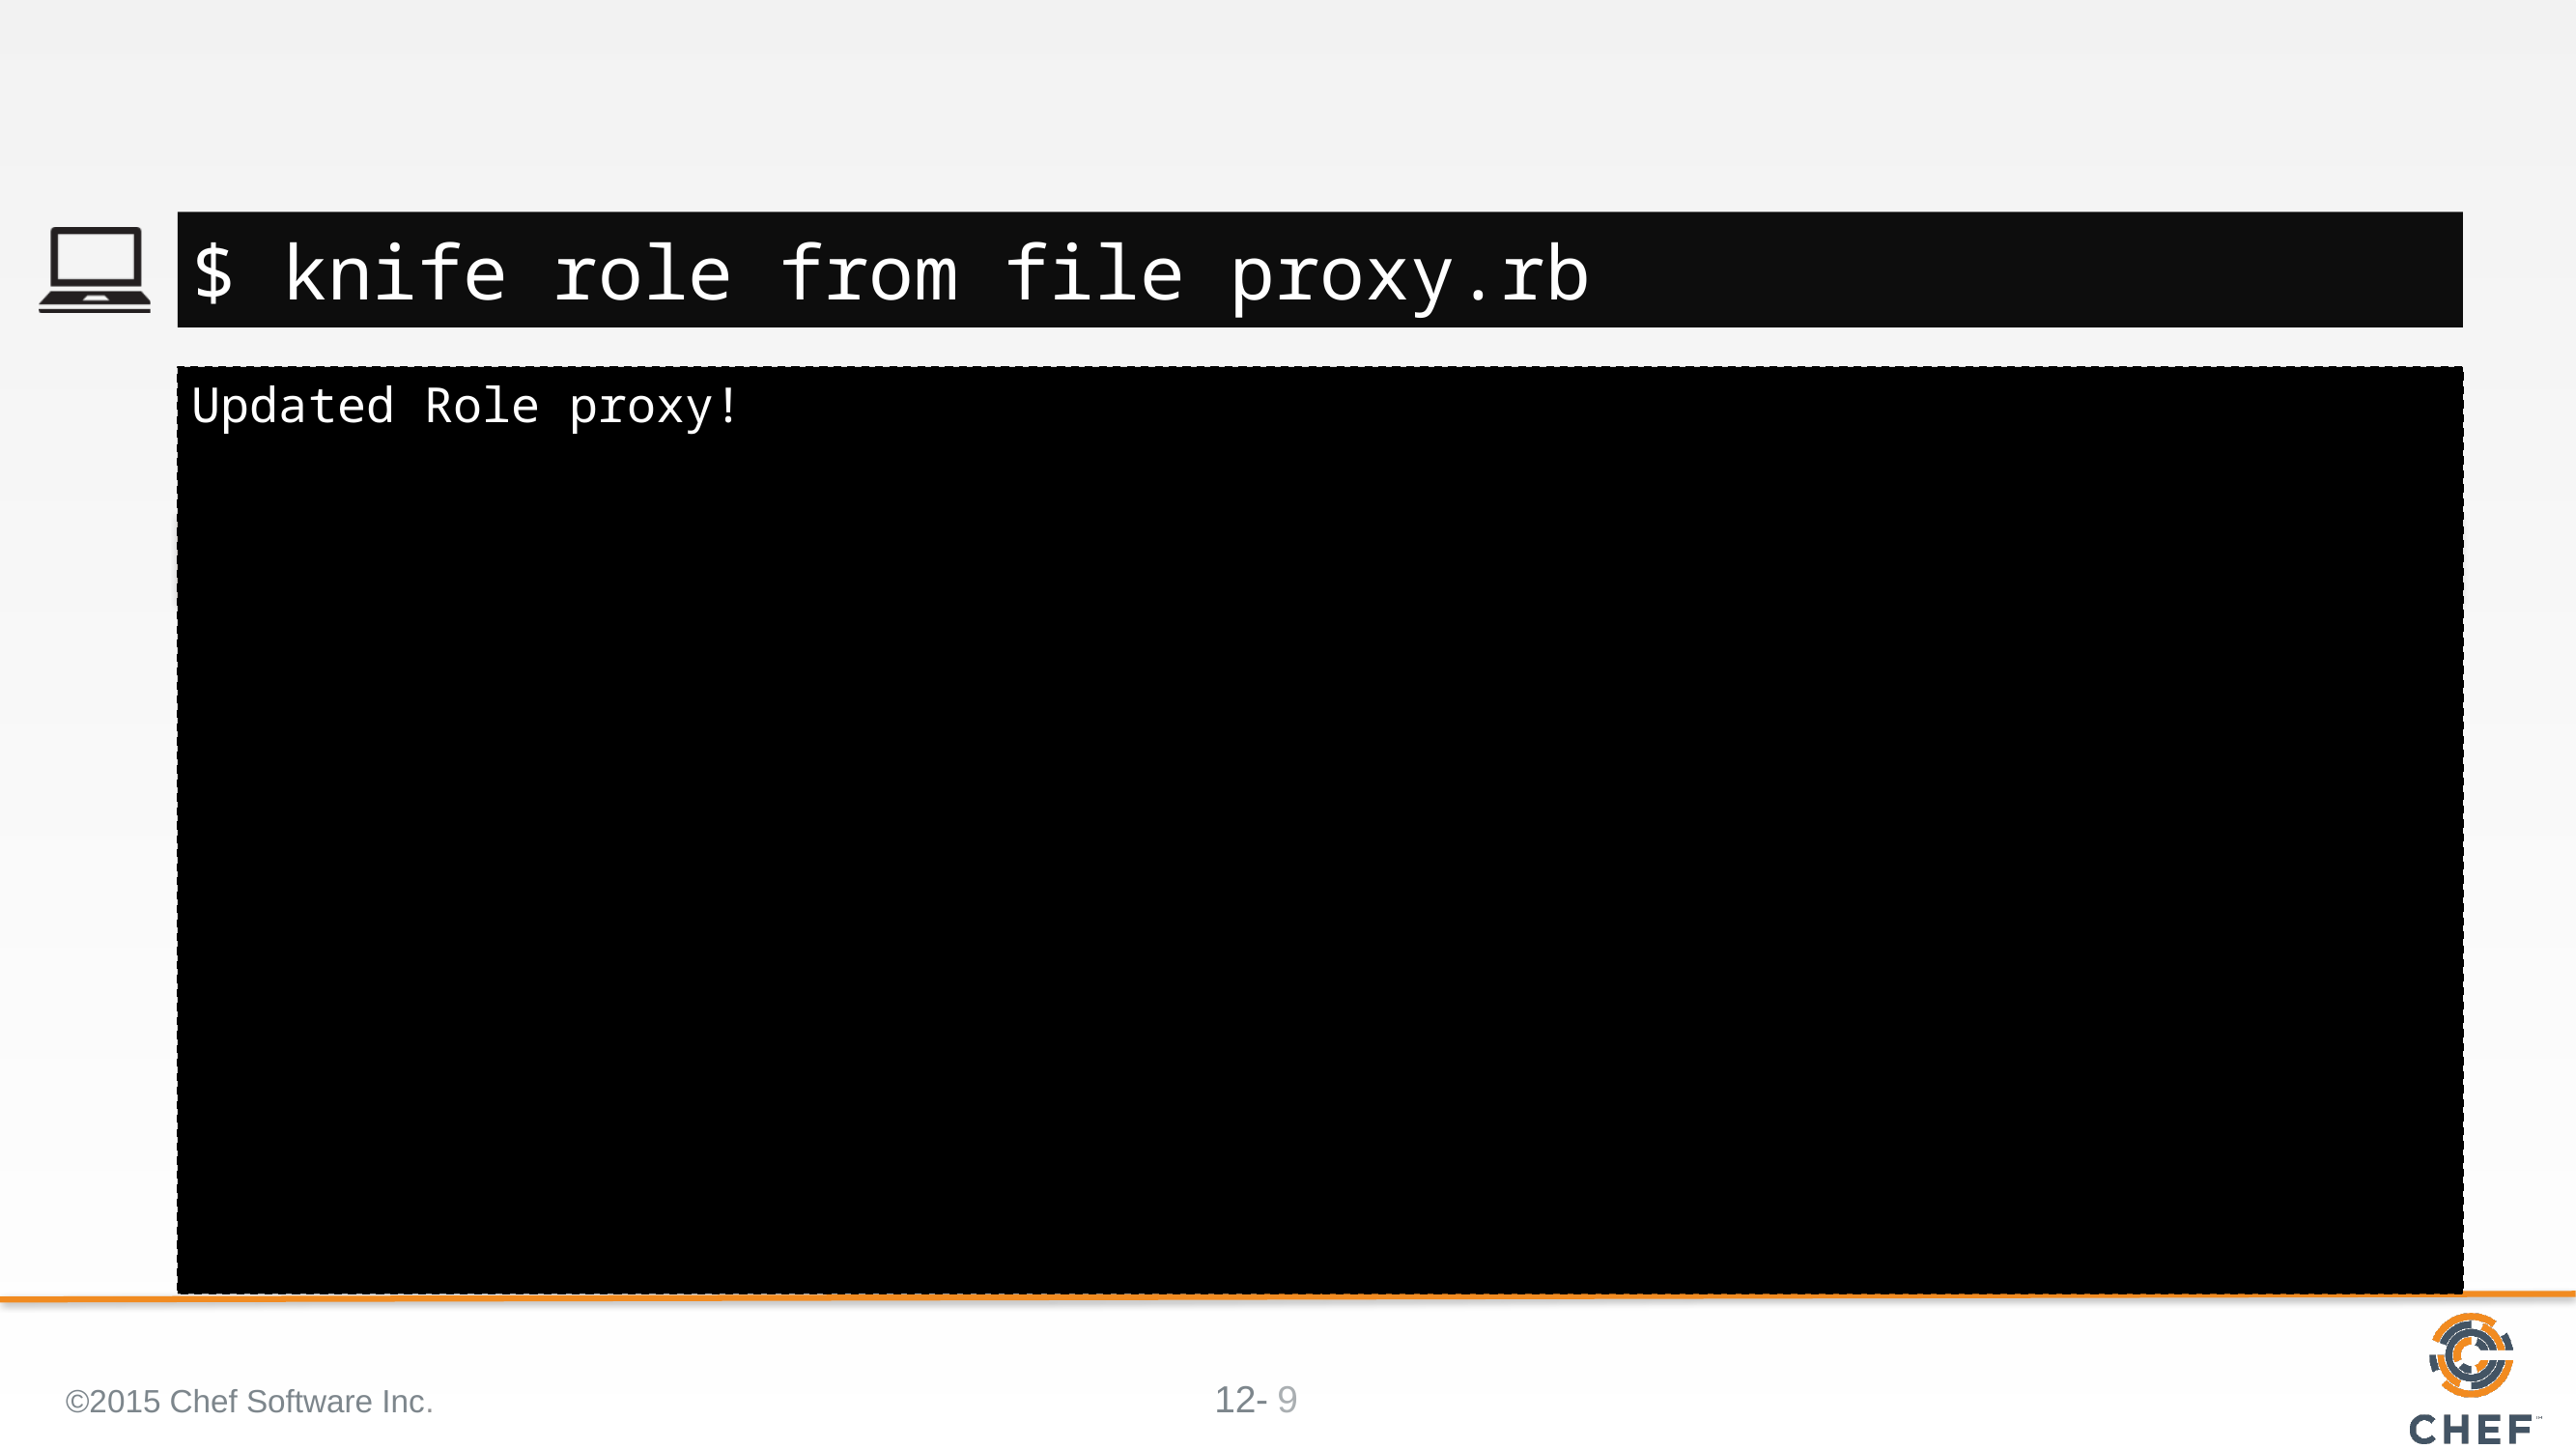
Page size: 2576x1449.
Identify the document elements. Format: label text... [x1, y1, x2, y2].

list $ knife role from file proxy.rb [177, 212, 2463, 327]
picture [2399, 1297, 2550, 1449]
slide_number 9 [998, 1359, 1578, 1437]
footer ©2015 Chef Software Inc. [51, 1359, 952, 1440]
list Updated Role proxy! [177, 366, 2464, 1294]
